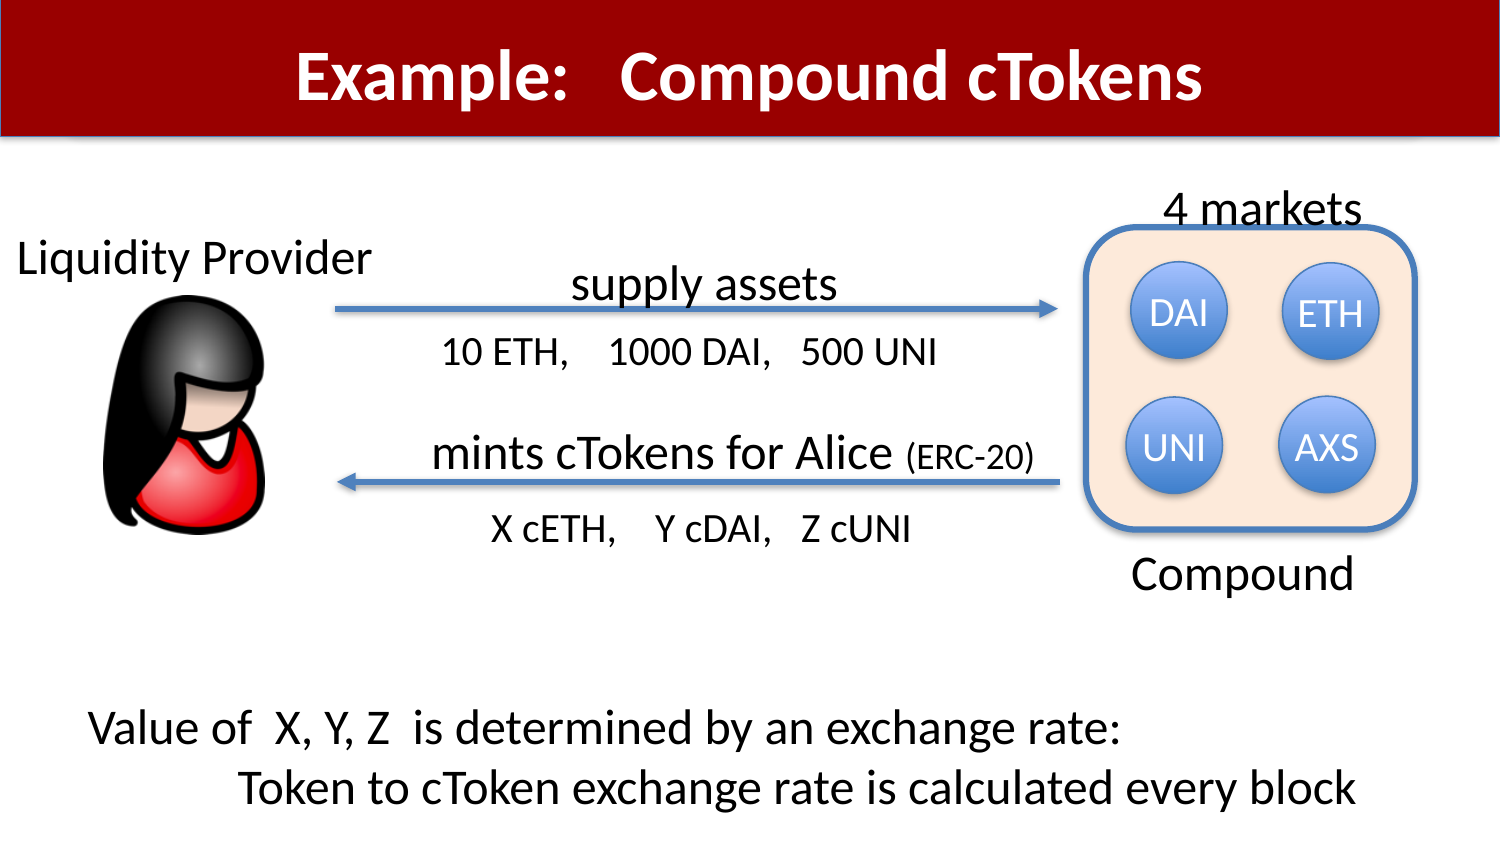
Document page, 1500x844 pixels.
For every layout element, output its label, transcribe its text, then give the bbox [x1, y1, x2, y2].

text_box [1085, 226, 1416, 531]
title Example: Compound cTokens [75, 20, 1425, 123]
text_box 10 ETH, 1000 DAI, 500 UNI [425, 316, 954, 382]
text_box Value of X, Y, Z is determined by an exchange rate: Token to cToken exchange rate is calculated every block [72, 687, 1372, 823]
text_box ETH [1281, 262, 1380, 360]
text_box Liquidity Provider [1, 217, 389, 292]
text_box supply assets [555, 243, 854, 307]
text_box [336, 412, 1061, 560]
text_box AXS [1278, 395, 1377, 494]
text_box DAI [1130, 260, 1228, 359]
picture [103, 295, 265, 535]
text_box 4 markets [1148, 168, 1378, 243]
text_box Compound [1116, 533, 1371, 608]
text_box UNI [1125, 396, 1224, 495]
